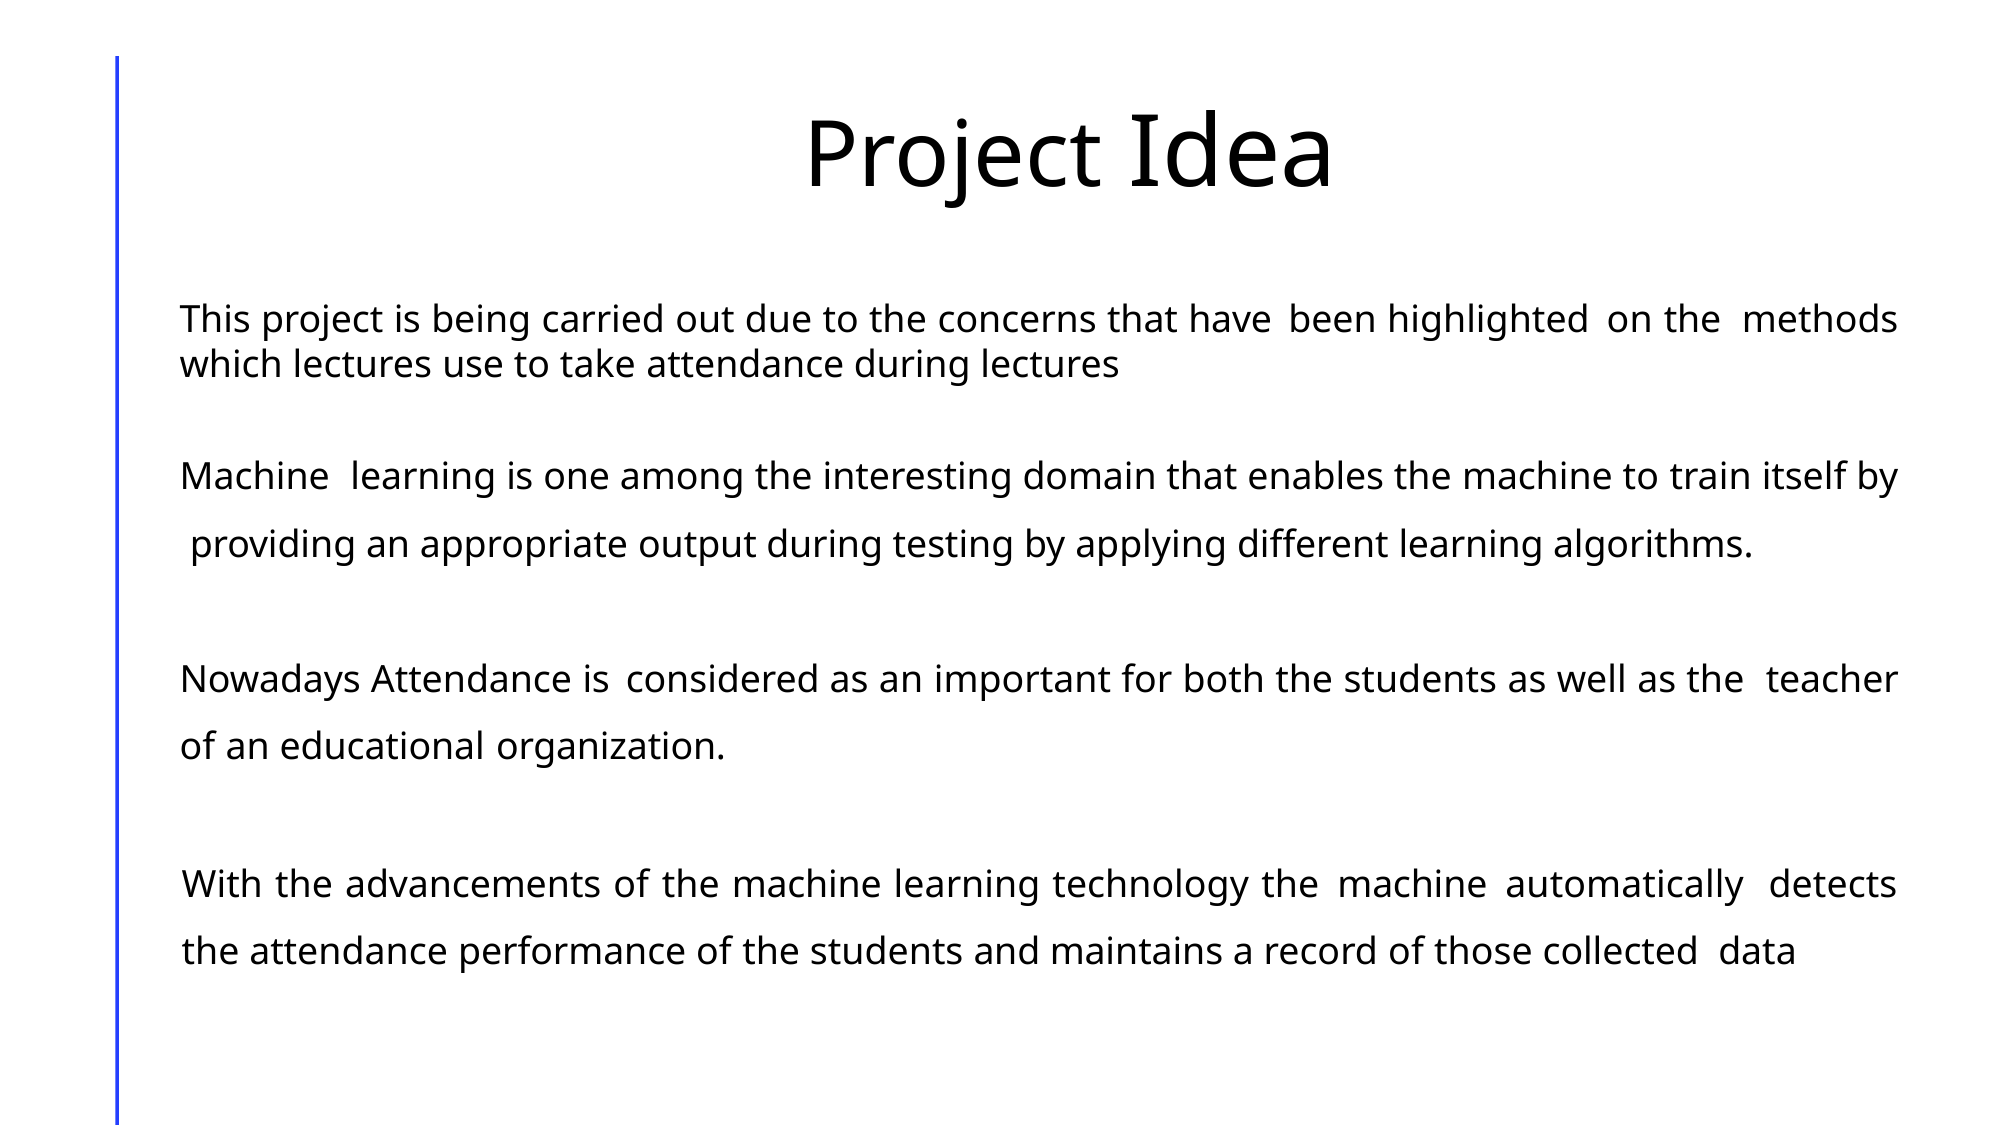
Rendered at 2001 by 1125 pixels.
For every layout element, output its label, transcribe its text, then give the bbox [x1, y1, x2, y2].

text_box Project Idea [788, 78, 1402, 214]
text_box This project is being carried out due to the concerns that have been highlighted on the methods which lectures use to take attendance during lectures Machine learning is one among the interesting domain that enables the machine to train itself by providing an appropriate output during testing by applying different learning algorithms. Nowadays Attendance is considered as an important for both the students as well as the teacher of an educational organization. With the advancements of the machine learning technology the machine automatically detects the attendance performance of the students and maintains a record of those collected data [164, 287, 1914, 980]
